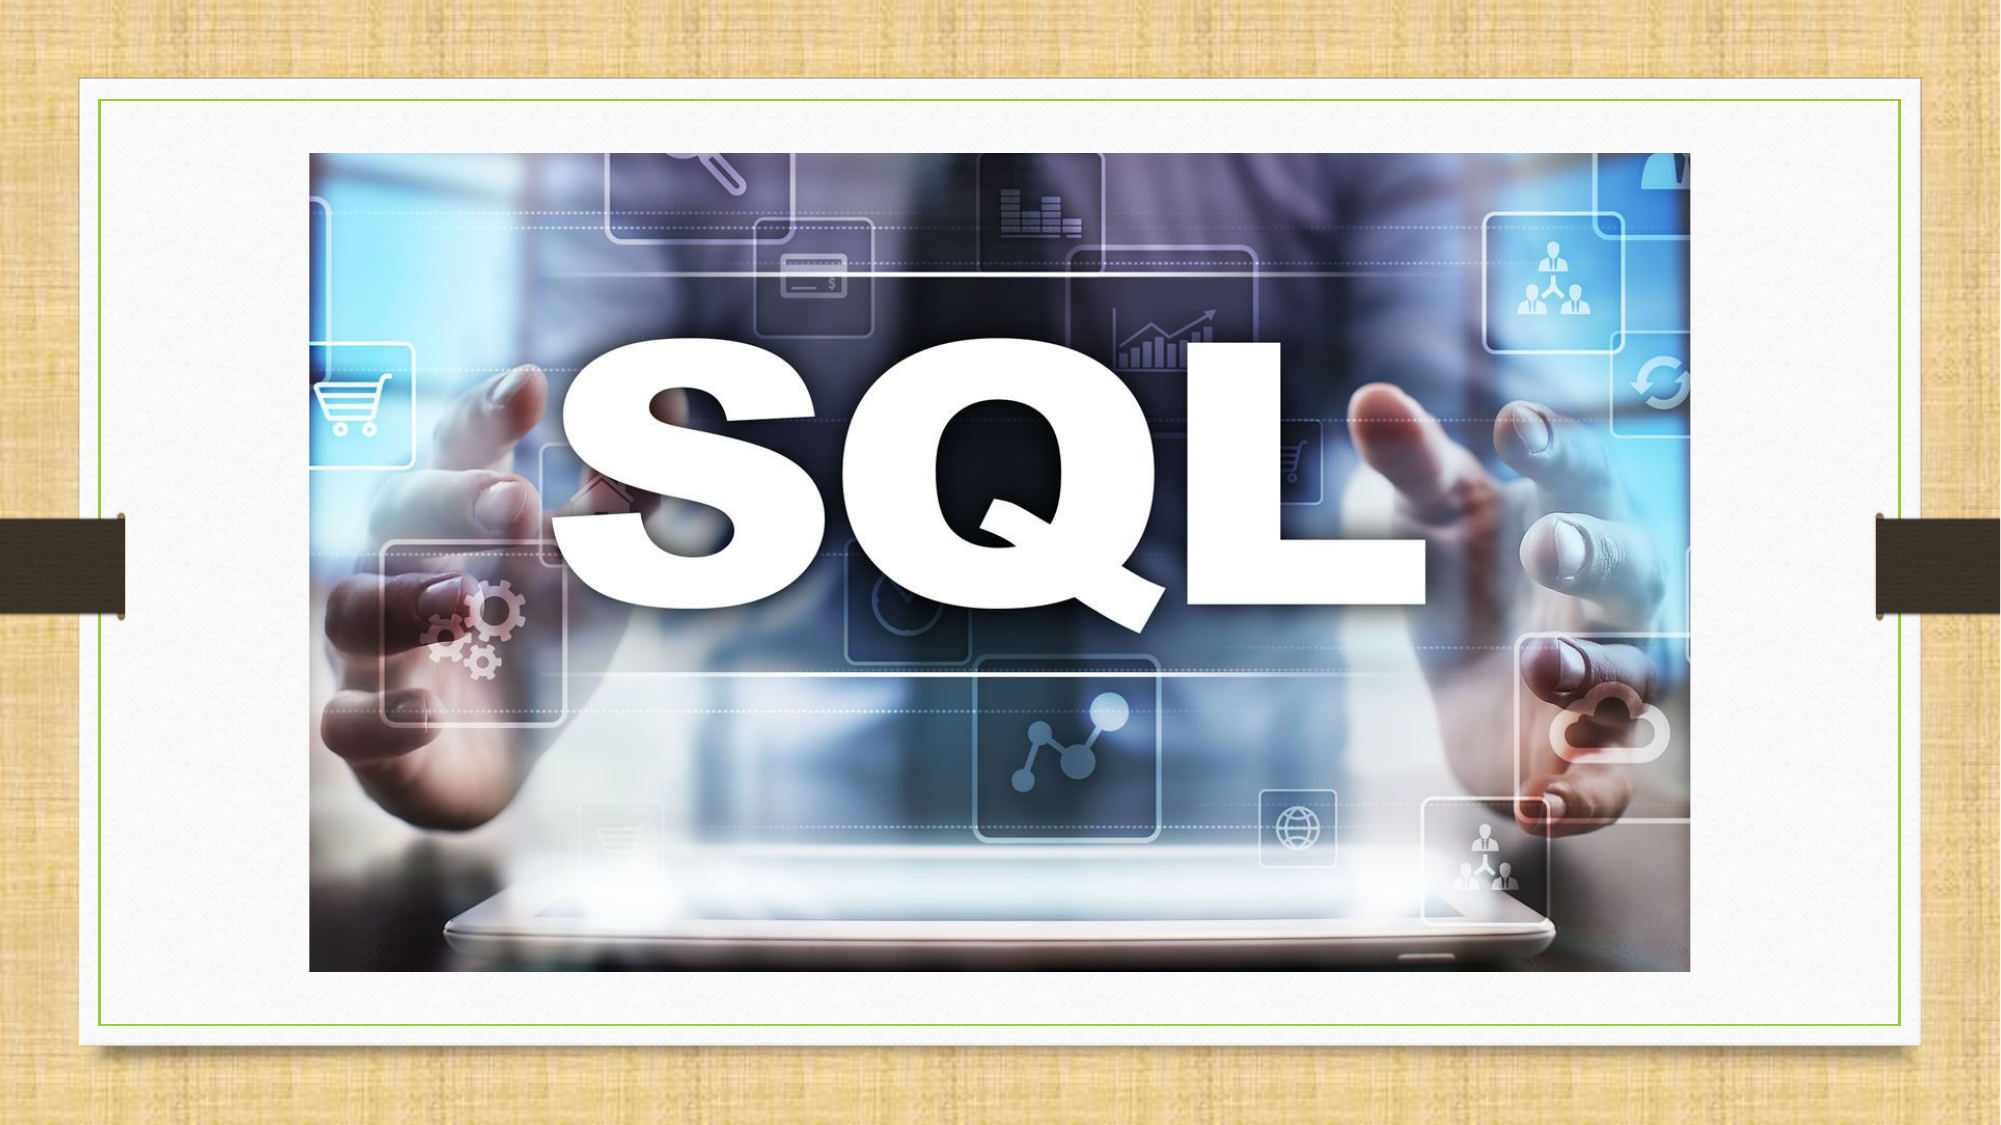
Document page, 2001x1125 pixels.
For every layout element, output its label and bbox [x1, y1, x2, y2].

text_box [309, 153, 1691, 973]
picture [0, 0, 2001, 1125]
